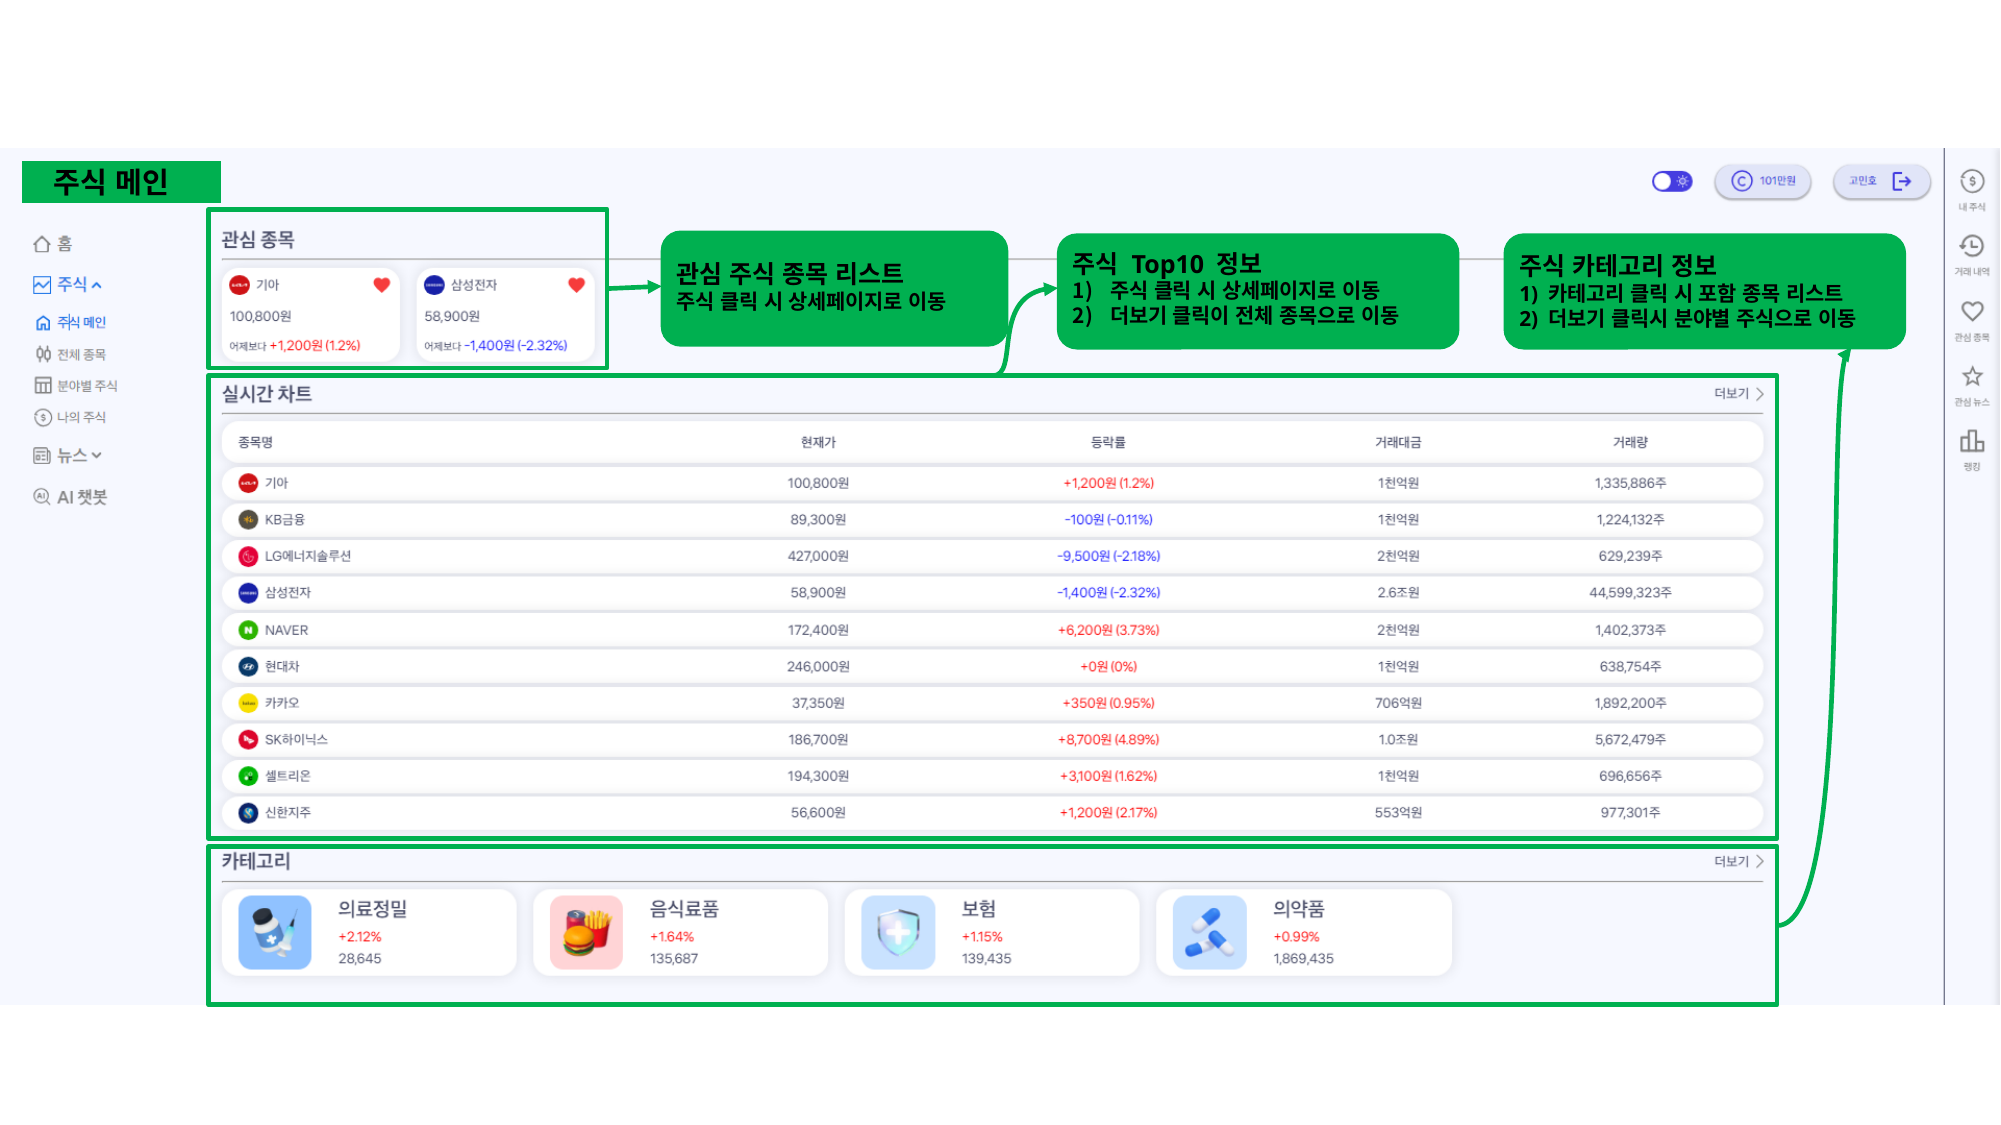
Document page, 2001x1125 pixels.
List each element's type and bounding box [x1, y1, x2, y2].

text_box [22, 156, 220, 208]
text_box [661, 231, 1035, 346]
text_box [1057, 234, 1508, 349]
text_box [1777, 347, 1852, 926]
text_box [981, 299, 1069, 365]
picture [0, 148, 2000, 1005]
